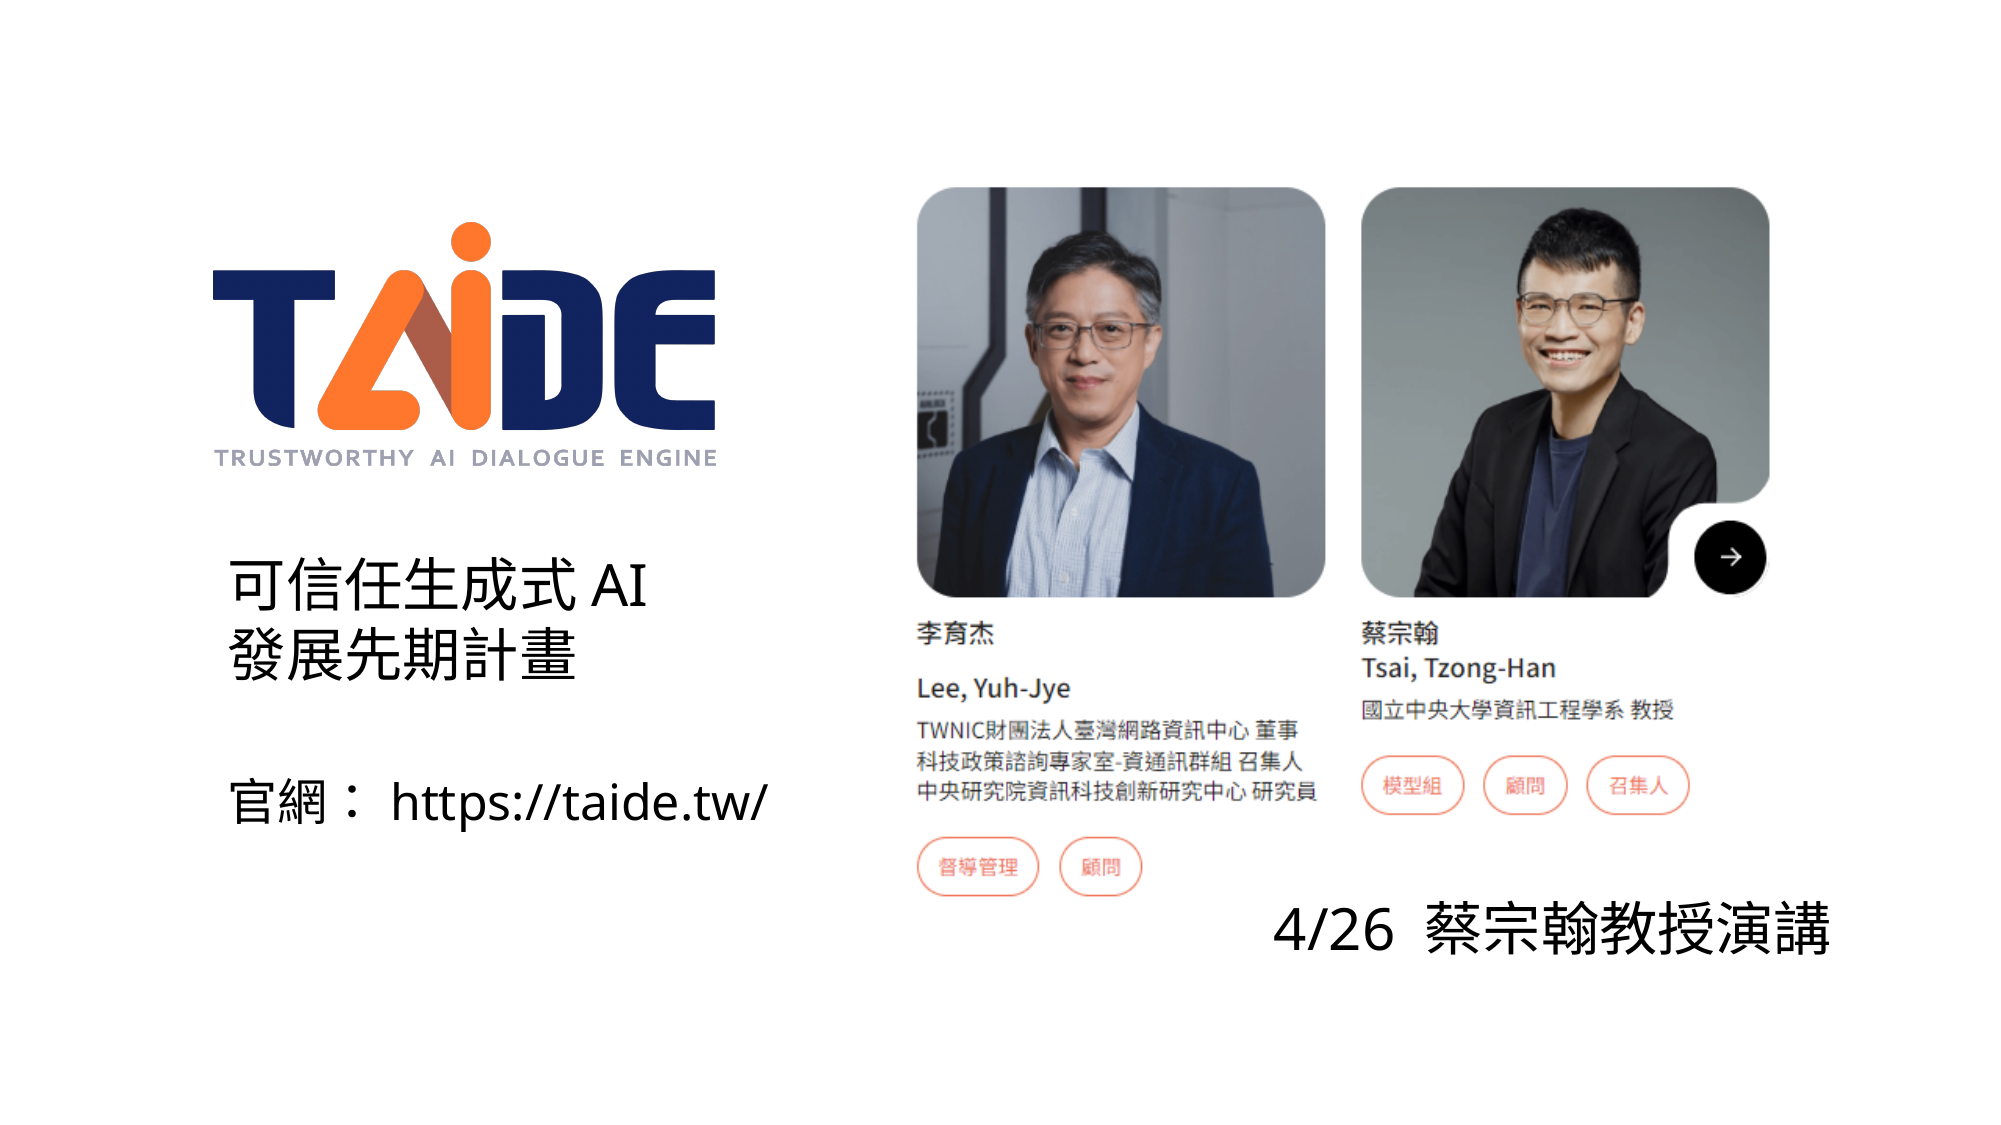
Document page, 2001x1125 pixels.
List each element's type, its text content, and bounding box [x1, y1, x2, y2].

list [213, 222, 716, 466]
picture [908, 175, 1787, 906]
text_box 官網：https://taide.tw/ [213, 762, 825, 838]
text_box 4/26 蔡宗翰教授演講 [1215, 884, 1891, 970]
text_box 可信任生成式AI 發展先期計畫 [213, 540, 716, 695]
